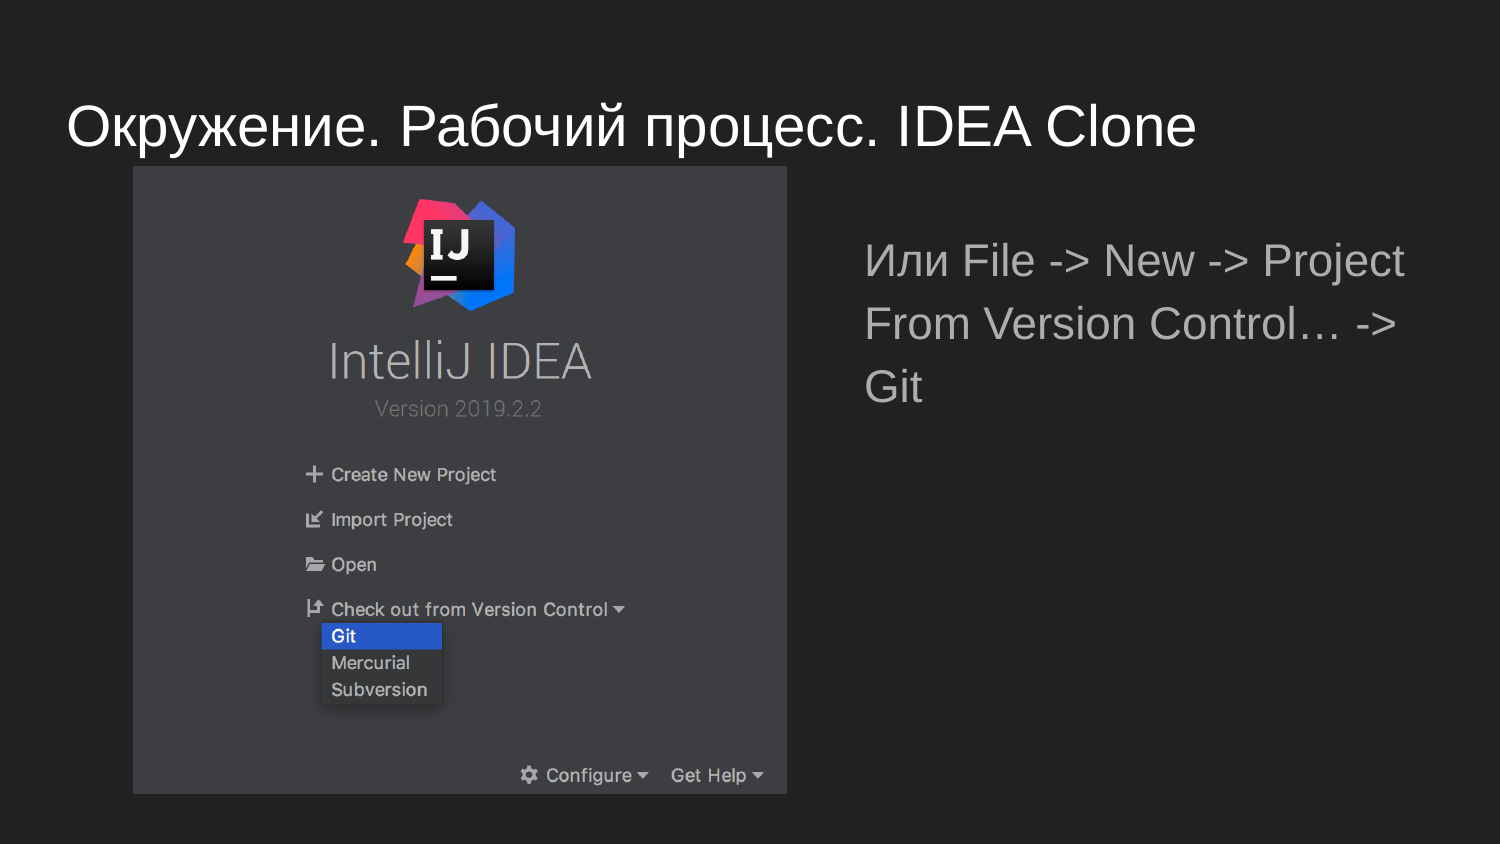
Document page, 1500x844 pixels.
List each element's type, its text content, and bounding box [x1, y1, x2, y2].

title Окружение. Рабочий процесс. IDEA Clone [51, 72, 1449, 167]
picture [133, 166, 788, 794]
text_box Или File -> New -> Project From Version Control… -> Git [849, 206, 1484, 596]
